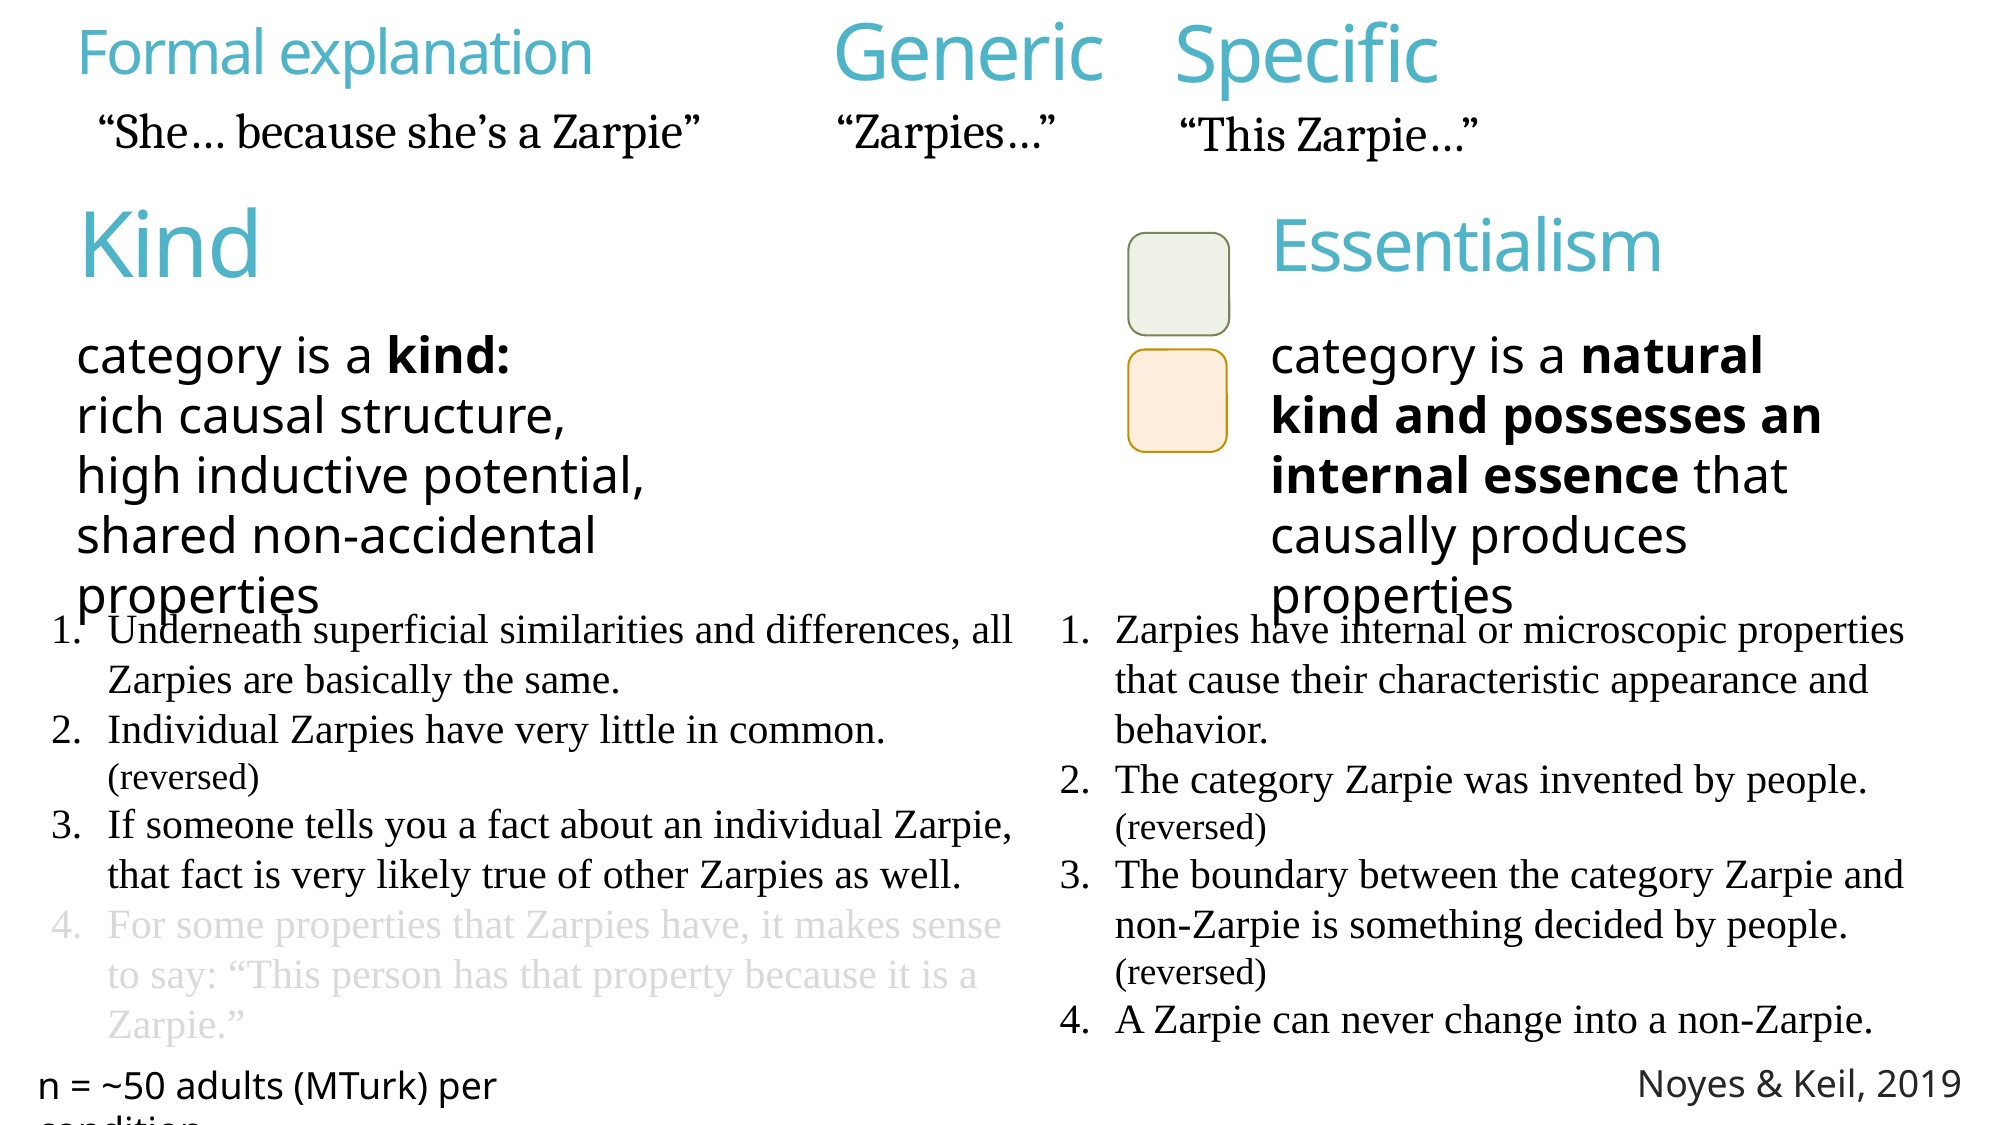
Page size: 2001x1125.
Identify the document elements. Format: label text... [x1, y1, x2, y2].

text_box [1127, 348, 1228, 453]
text_box “This Zarpie…” [1163, 94, 1495, 170]
text_box category is a kind: rich causal structure, high inductive potential, shared non-accidental properties [61, 316, 812, 594]
text_box Specific [1226, 1, 1568, 117]
text_box Generic [817, 0, 1226, 114]
text_box Formal explanation [61, 0, 670, 114]
text_box “She… because she’s a Zarpie” [82, 91, 717, 167]
text_box Kind [62, 181, 340, 316]
text_box Noyes & Keil, 2019 [899, 1059, 1978, 1125]
text_box category is a natural kind and possesses an internal essence that causally produces properties [1255, 316, 1902, 594]
text_box Underneath superficial similarities and differences, all Zarpies are basically the same. Individual Zarpies have very little in common. (reversed) If someone tells you a fact about an individual Zarpie, that fact is very likely true of other Zarpies as well. For some properties that Zarpies have, it makes sense to say: “This person has that property because it is a Zarpie.” [36, 594, 1045, 1055]
text_box Essentialism [1255, 181, 1788, 317]
text_box n = ~50 adults (MTurk) per condition [22, 1054, 653, 1125]
text_box [1127, 231, 1231, 337]
text_box “Zarpies…” [820, 91, 1072, 167]
text_box Zarpies have internal or microscopic properties that cause their characteristic appearance and behavior. The category Zarpie was invented by people. (reversed) The boundary between the category Zarpie and non-Zarpie is something decided by people. (reversed) A Zarpie can never change into a non-Zarpie. [1045, 594, 1987, 1050]
